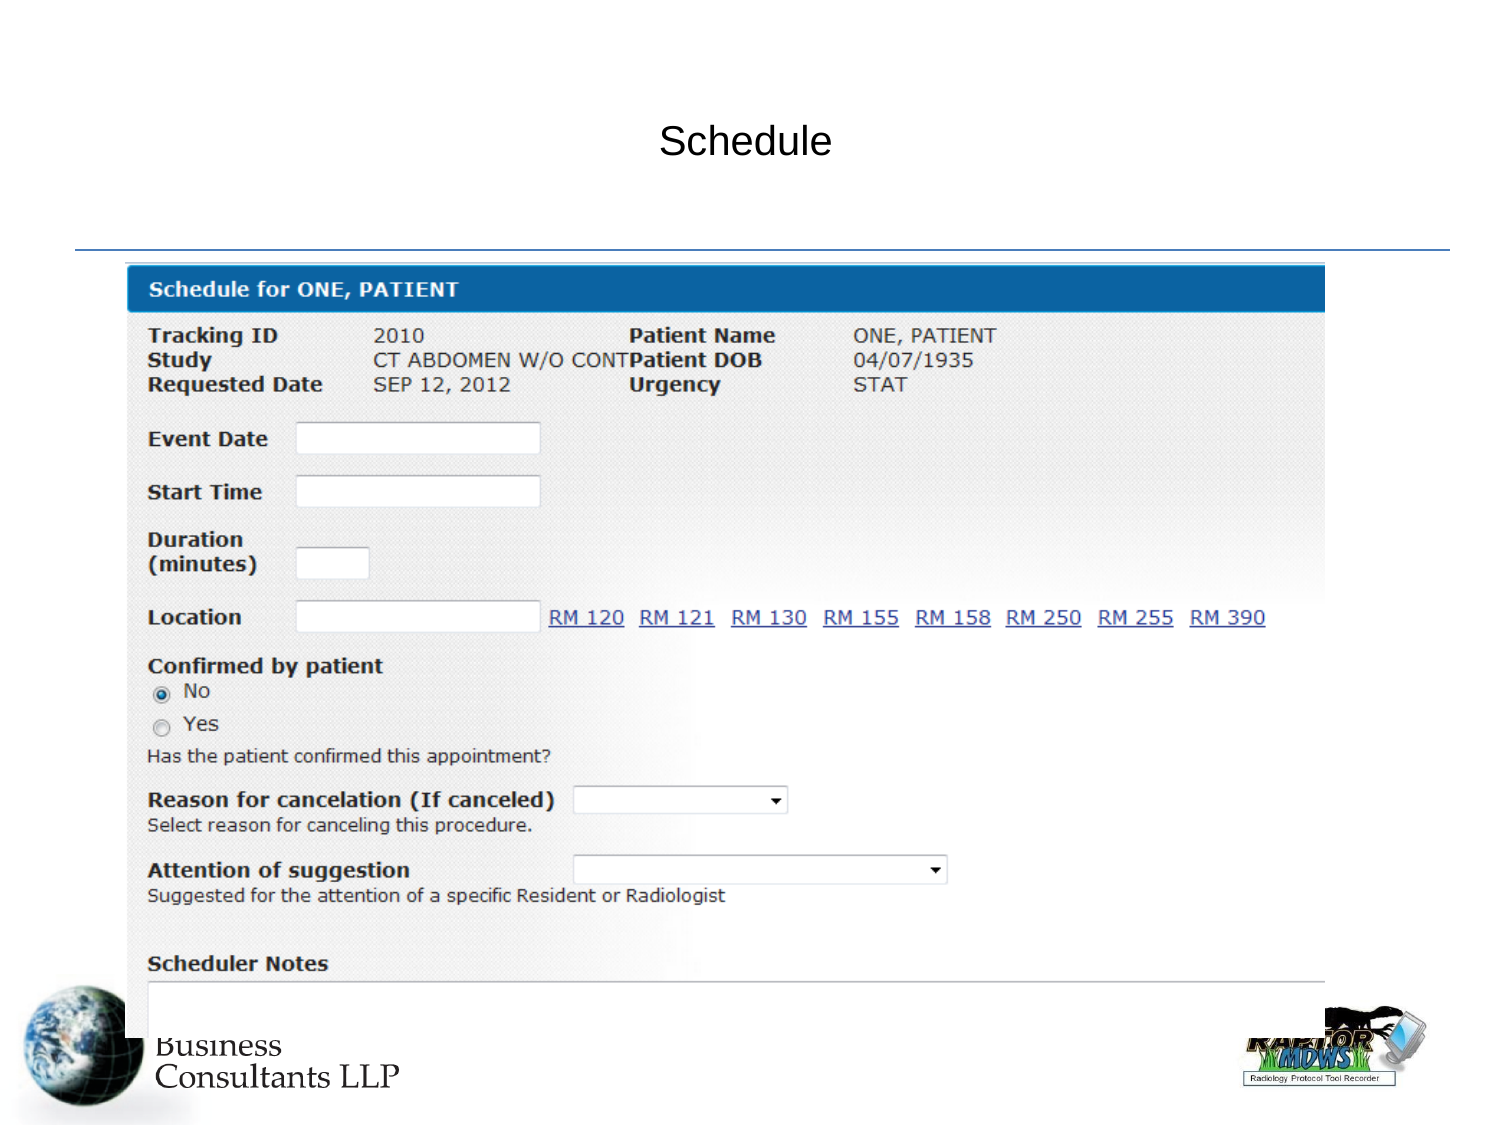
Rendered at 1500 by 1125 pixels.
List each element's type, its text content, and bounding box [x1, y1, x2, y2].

title Schedule [75, 45, 1425, 233]
picture [130, 268, 1326, 310]
picture [0, 262, 1500, 1125]
